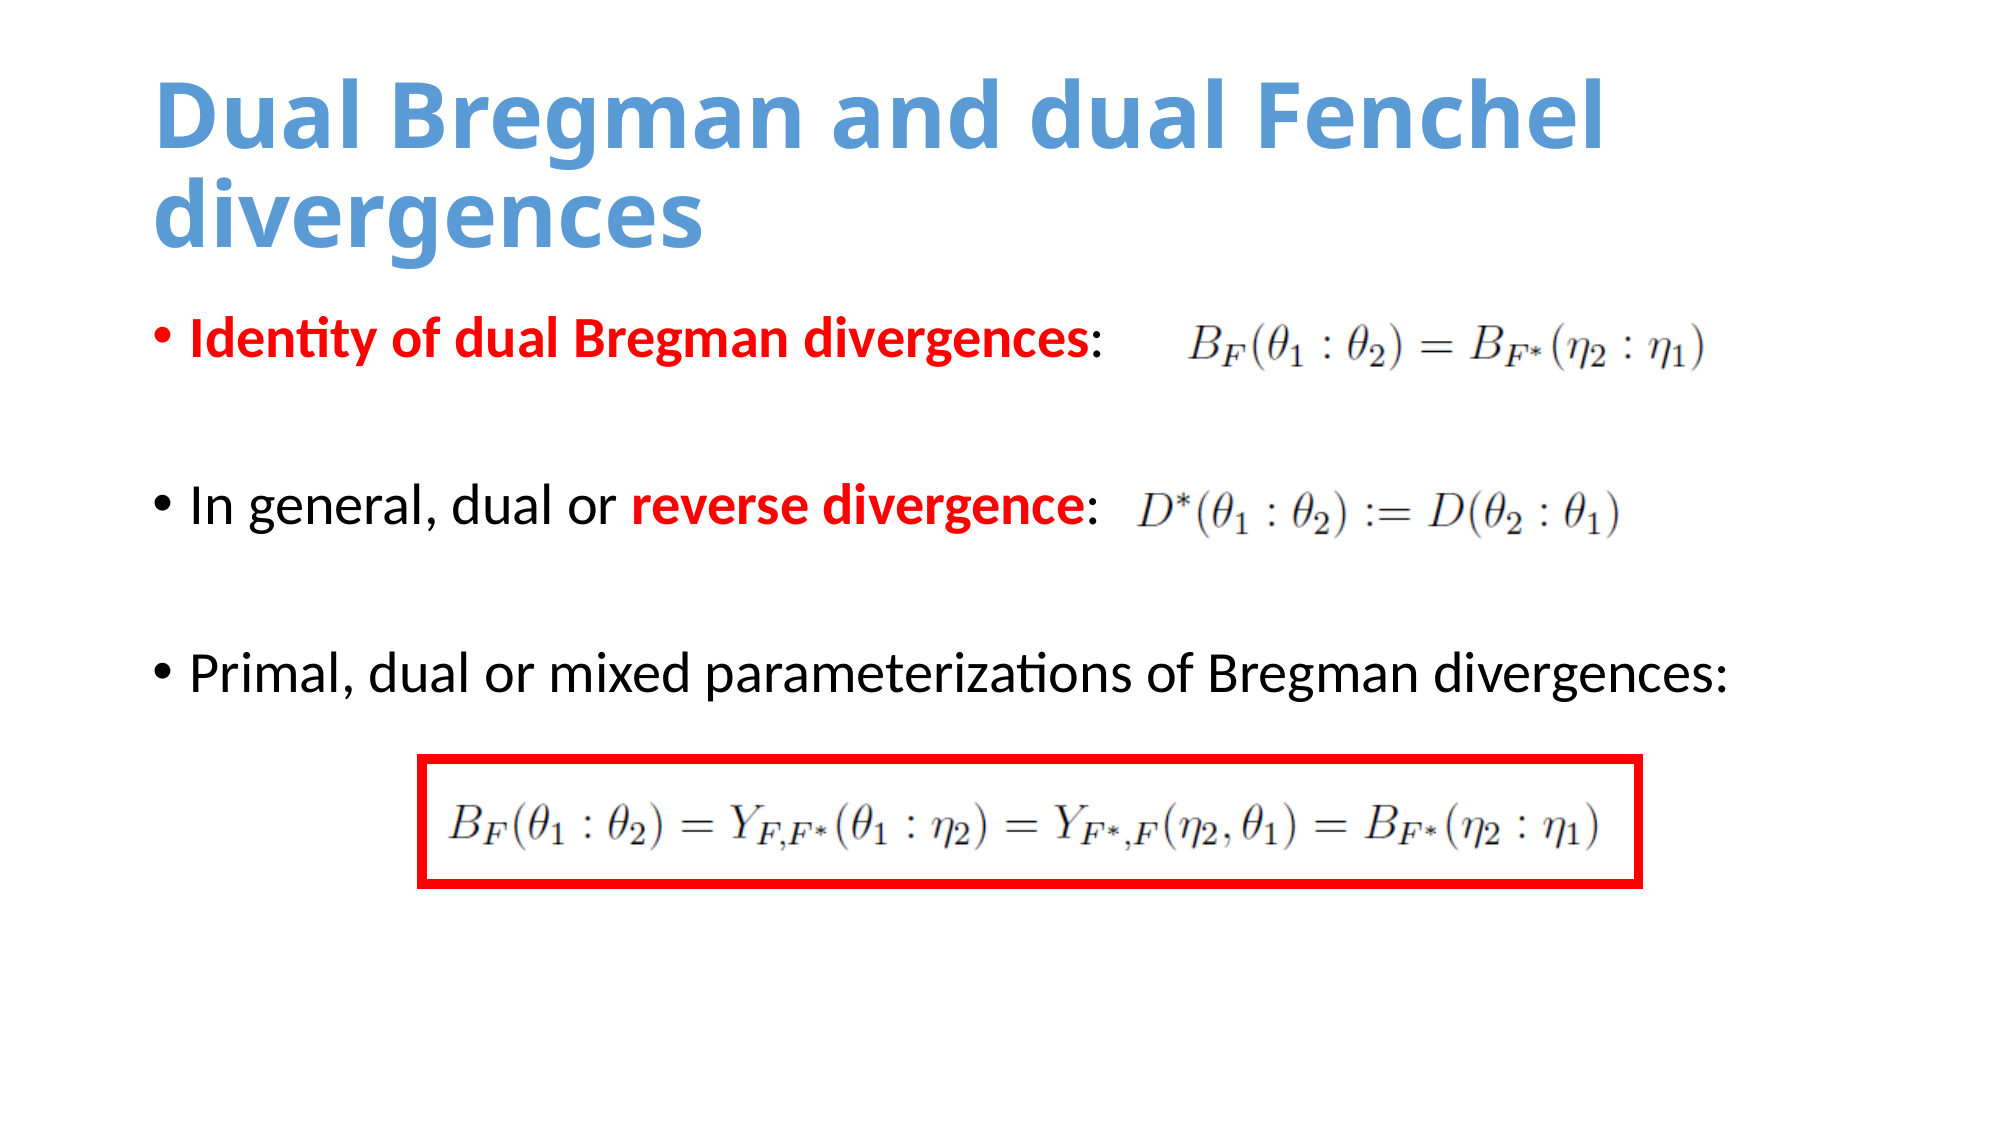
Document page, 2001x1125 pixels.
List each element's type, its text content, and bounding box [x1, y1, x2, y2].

picture [1175, 299, 1741, 392]
picture [435, 766, 1633, 884]
title Dual Bregman and dual Fenchel divergences [137, 59, 1863, 278]
text_box [421, 758, 1640, 885]
list Identity of dual Bregman divergences: In general, dual or reverse divergence: Primal, dual or mixed parameterizations of Bregman divergences: [137, 299, 1863, 1014]
picture [1135, 473, 1639, 550]
